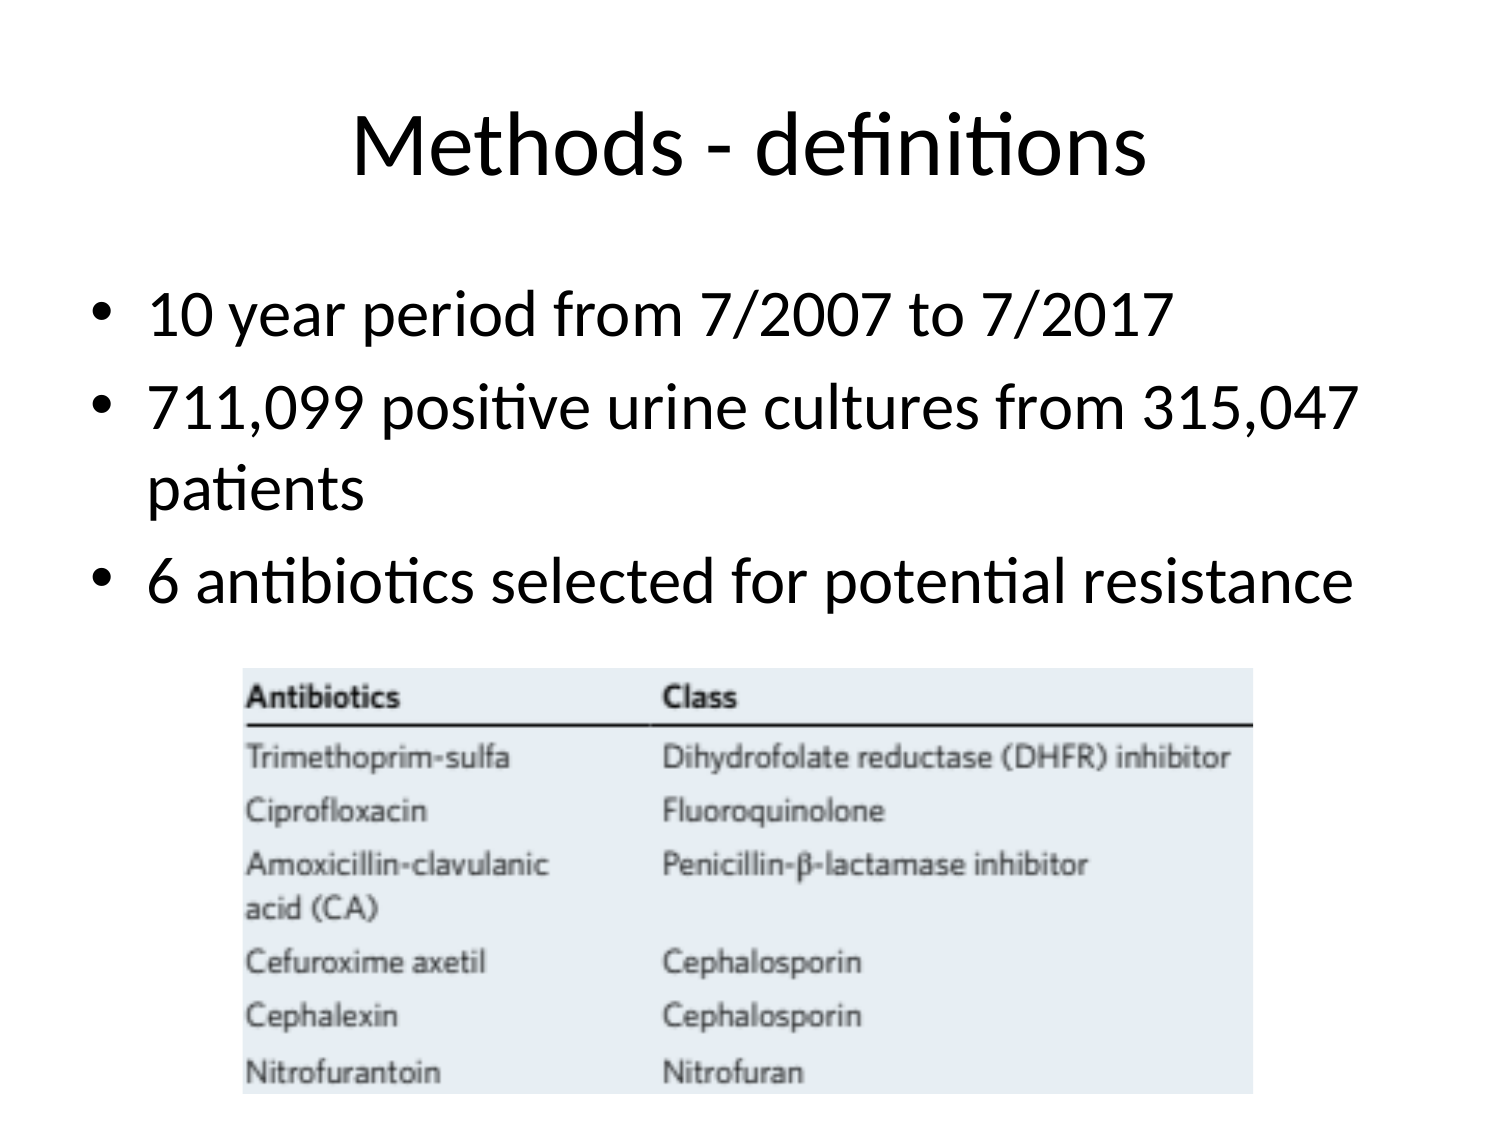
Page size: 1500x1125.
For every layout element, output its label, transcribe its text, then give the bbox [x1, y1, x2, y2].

list 10 year period from 7/2007 to 7/2017 711,099 positive urine cultures from 315,047 patients 6 antibiotics selected for potential resistance [75, 262, 1425, 1005]
title Methods - definitions [75, 45, 1425, 233]
picture [242, 668, 1254, 1094]
